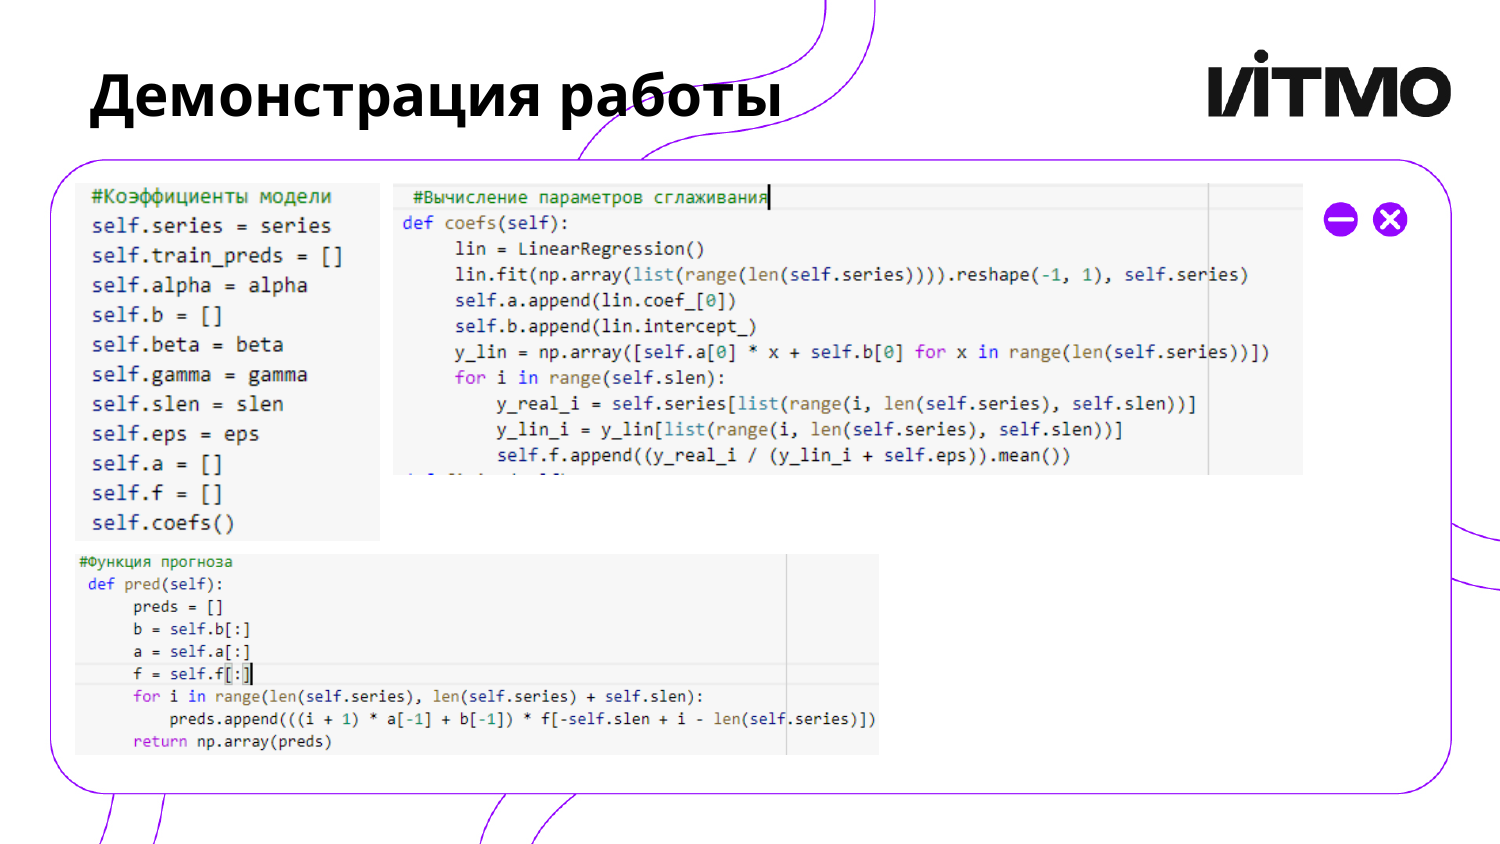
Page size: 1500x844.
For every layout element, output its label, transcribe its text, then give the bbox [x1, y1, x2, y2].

picture [0, 0, 1500, 844]
title Демонстрация работы [75, 50, 1195, 137]
